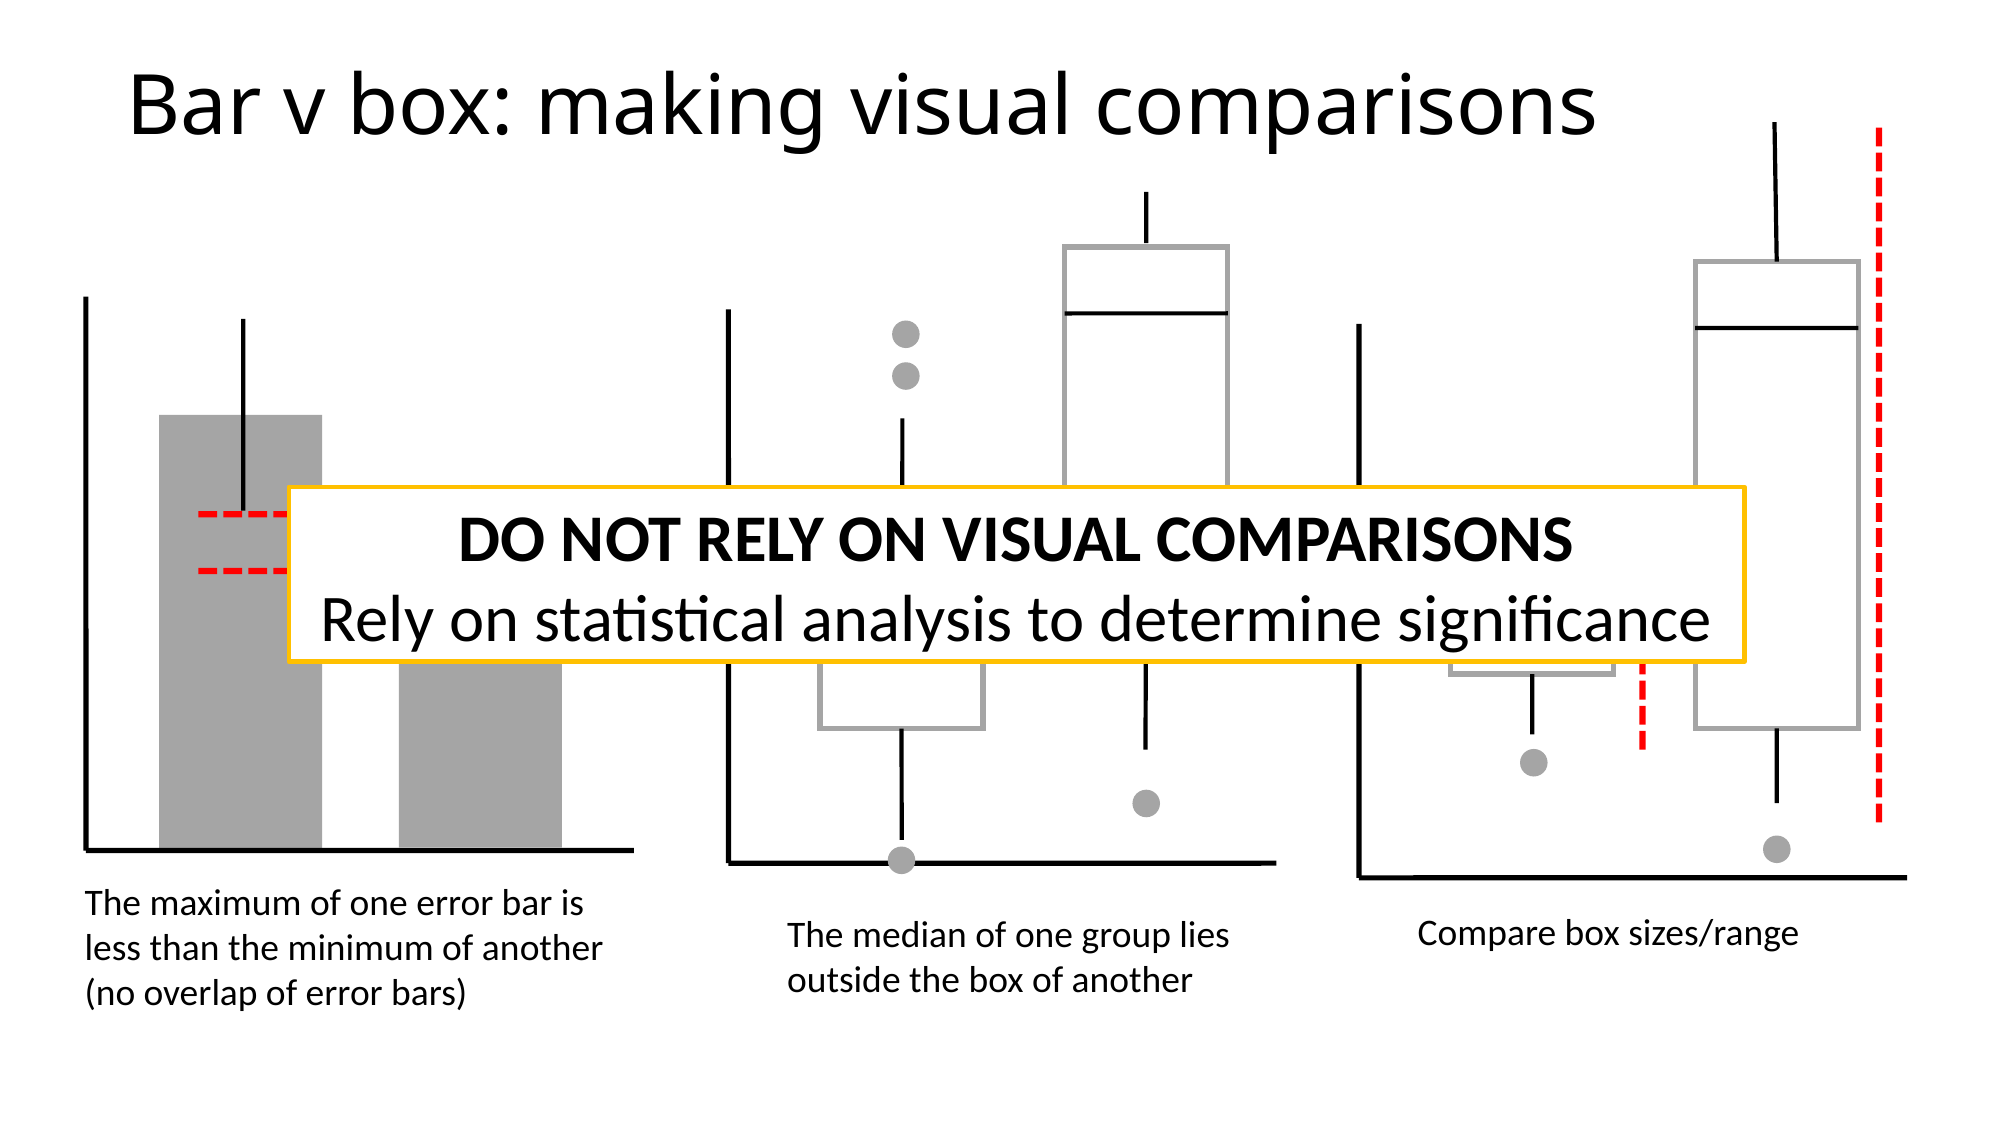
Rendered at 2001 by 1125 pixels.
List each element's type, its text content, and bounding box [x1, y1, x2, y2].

text_box [887, 864, 916, 876]
text_box DO NOT RELY ON VISUAL COMPARISONS Rely on statistical analysis to determine significance [634, 486, 728, 662]
text_box Compare box sizes/range [1402, 900, 1988, 960]
text_box [1064, 246, 1229, 309]
text_box [1694, 261, 1859, 323]
text_box The median of one group lies outside the box of another [772, 903, 1357, 1008]
text_box The maximum of one error bar is less than the minimum of another (no overlap of error bars) [69, 870, 655, 1021]
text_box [85, 296, 634, 851]
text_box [1358, 323, 1907, 878]
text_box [728, 309, 1277, 864]
title Bar v box: making visual comparisons [111, 30, 1879, 185]
text_box DO NOT RELY ON VISUAL COMPARISONS Rely on statistical analysis to determine significance [1277, 486, 1358, 662]
